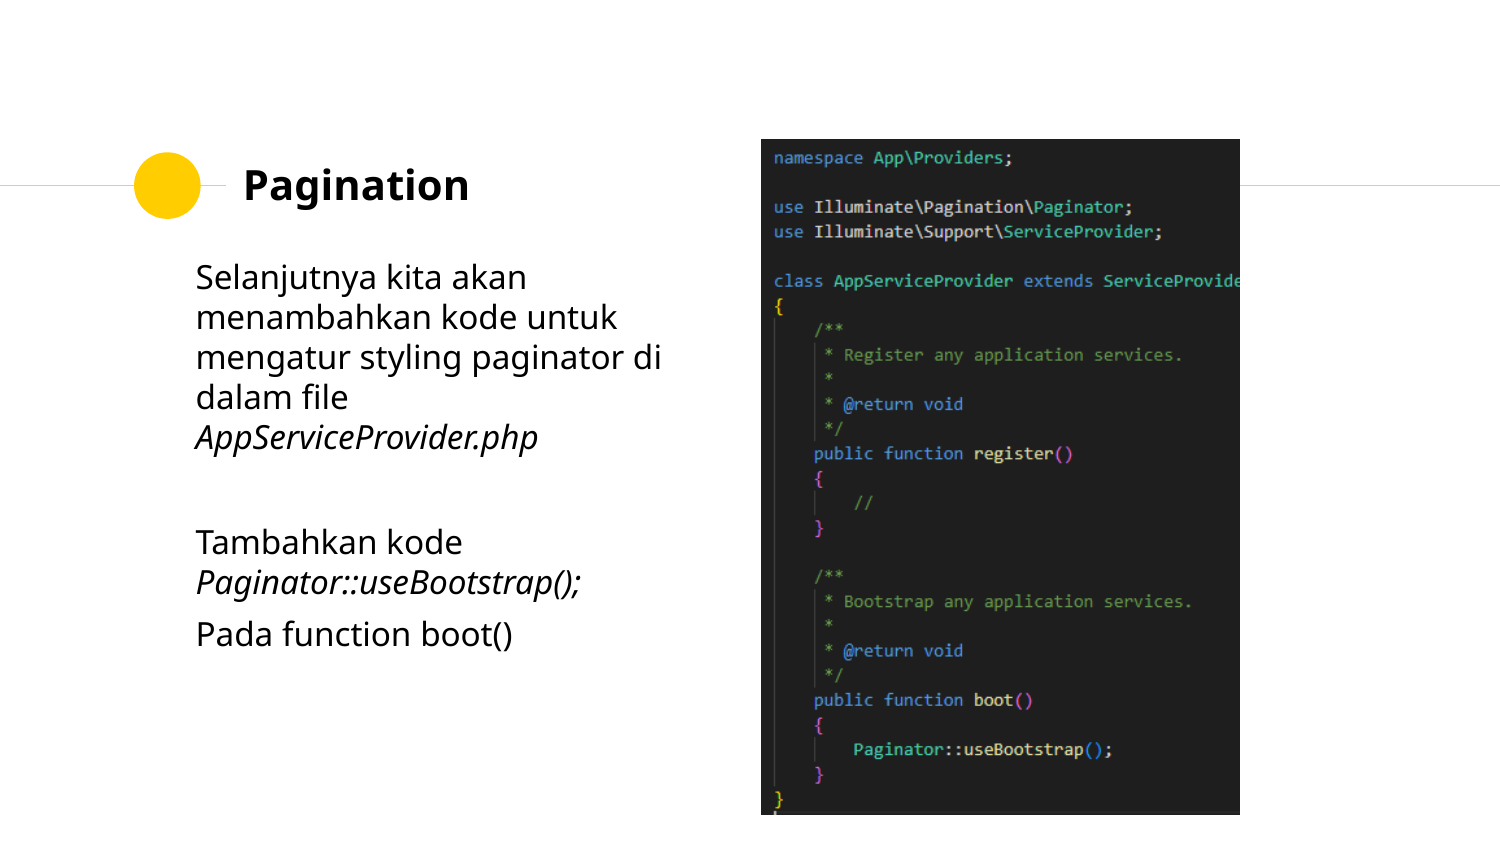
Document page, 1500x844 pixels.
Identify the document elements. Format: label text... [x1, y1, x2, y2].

picture [761, 139, 1240, 815]
list Selanjutnya kita akan menambahkan kode untuk mengatur styling paginator di dalam file AppServiceProvider.php Tambahkan kode Paginator::useBootstrap(); Pada function boot() [168, 241, 717, 815]
title Pagination [228, 144, 756, 216]
